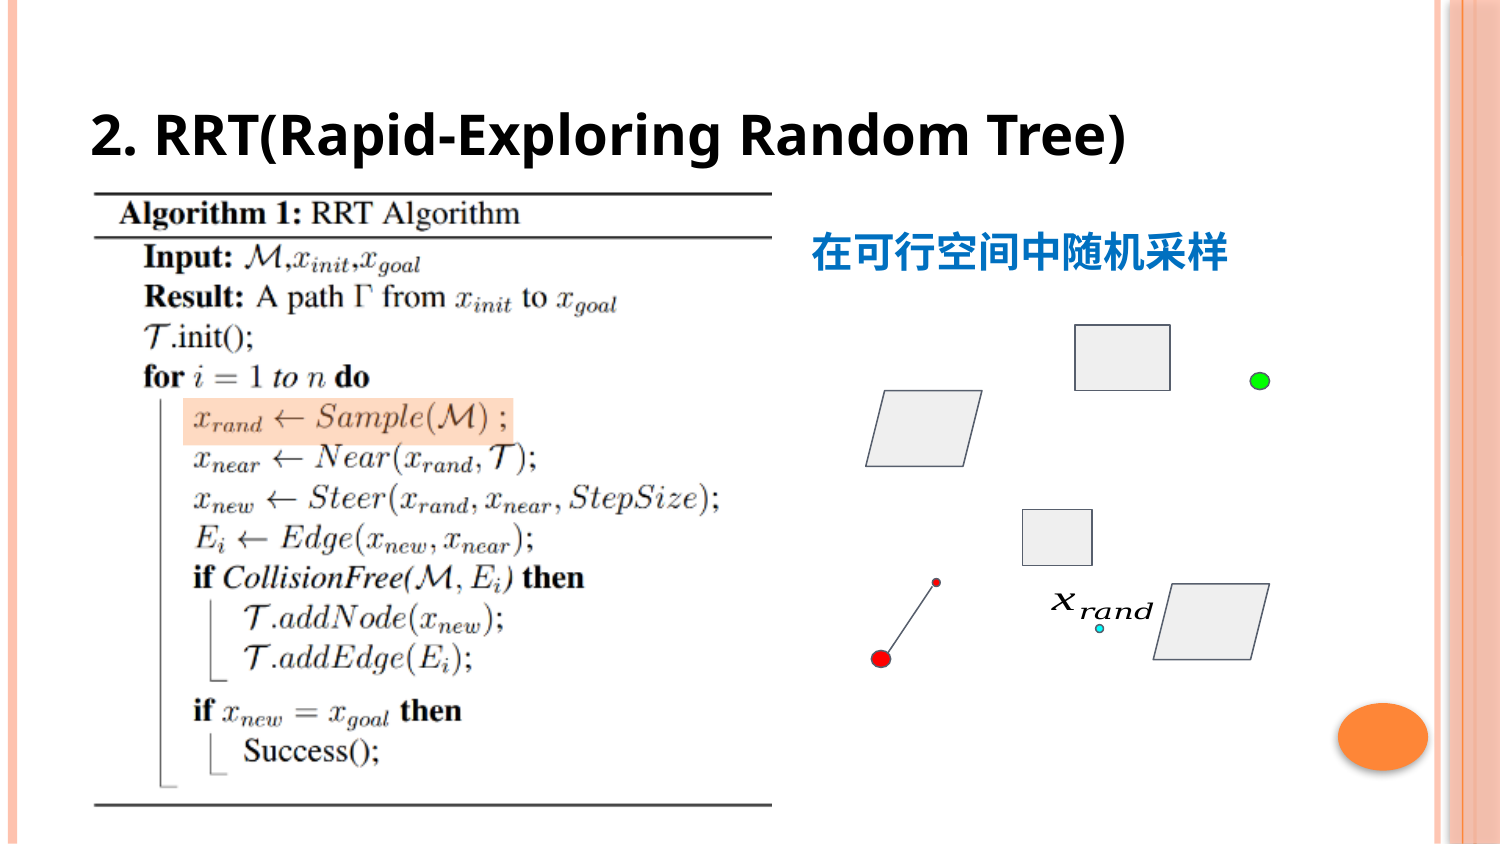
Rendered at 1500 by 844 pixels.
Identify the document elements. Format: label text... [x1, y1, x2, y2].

title 2. RRT(Rapid-Exploring Random Tree) [75, 33, 1300, 175]
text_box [865, 324, 1271, 668]
picture [87, 173, 772, 819]
text_box 在可行空间中随机采样 [796, 205, 1341, 283]
